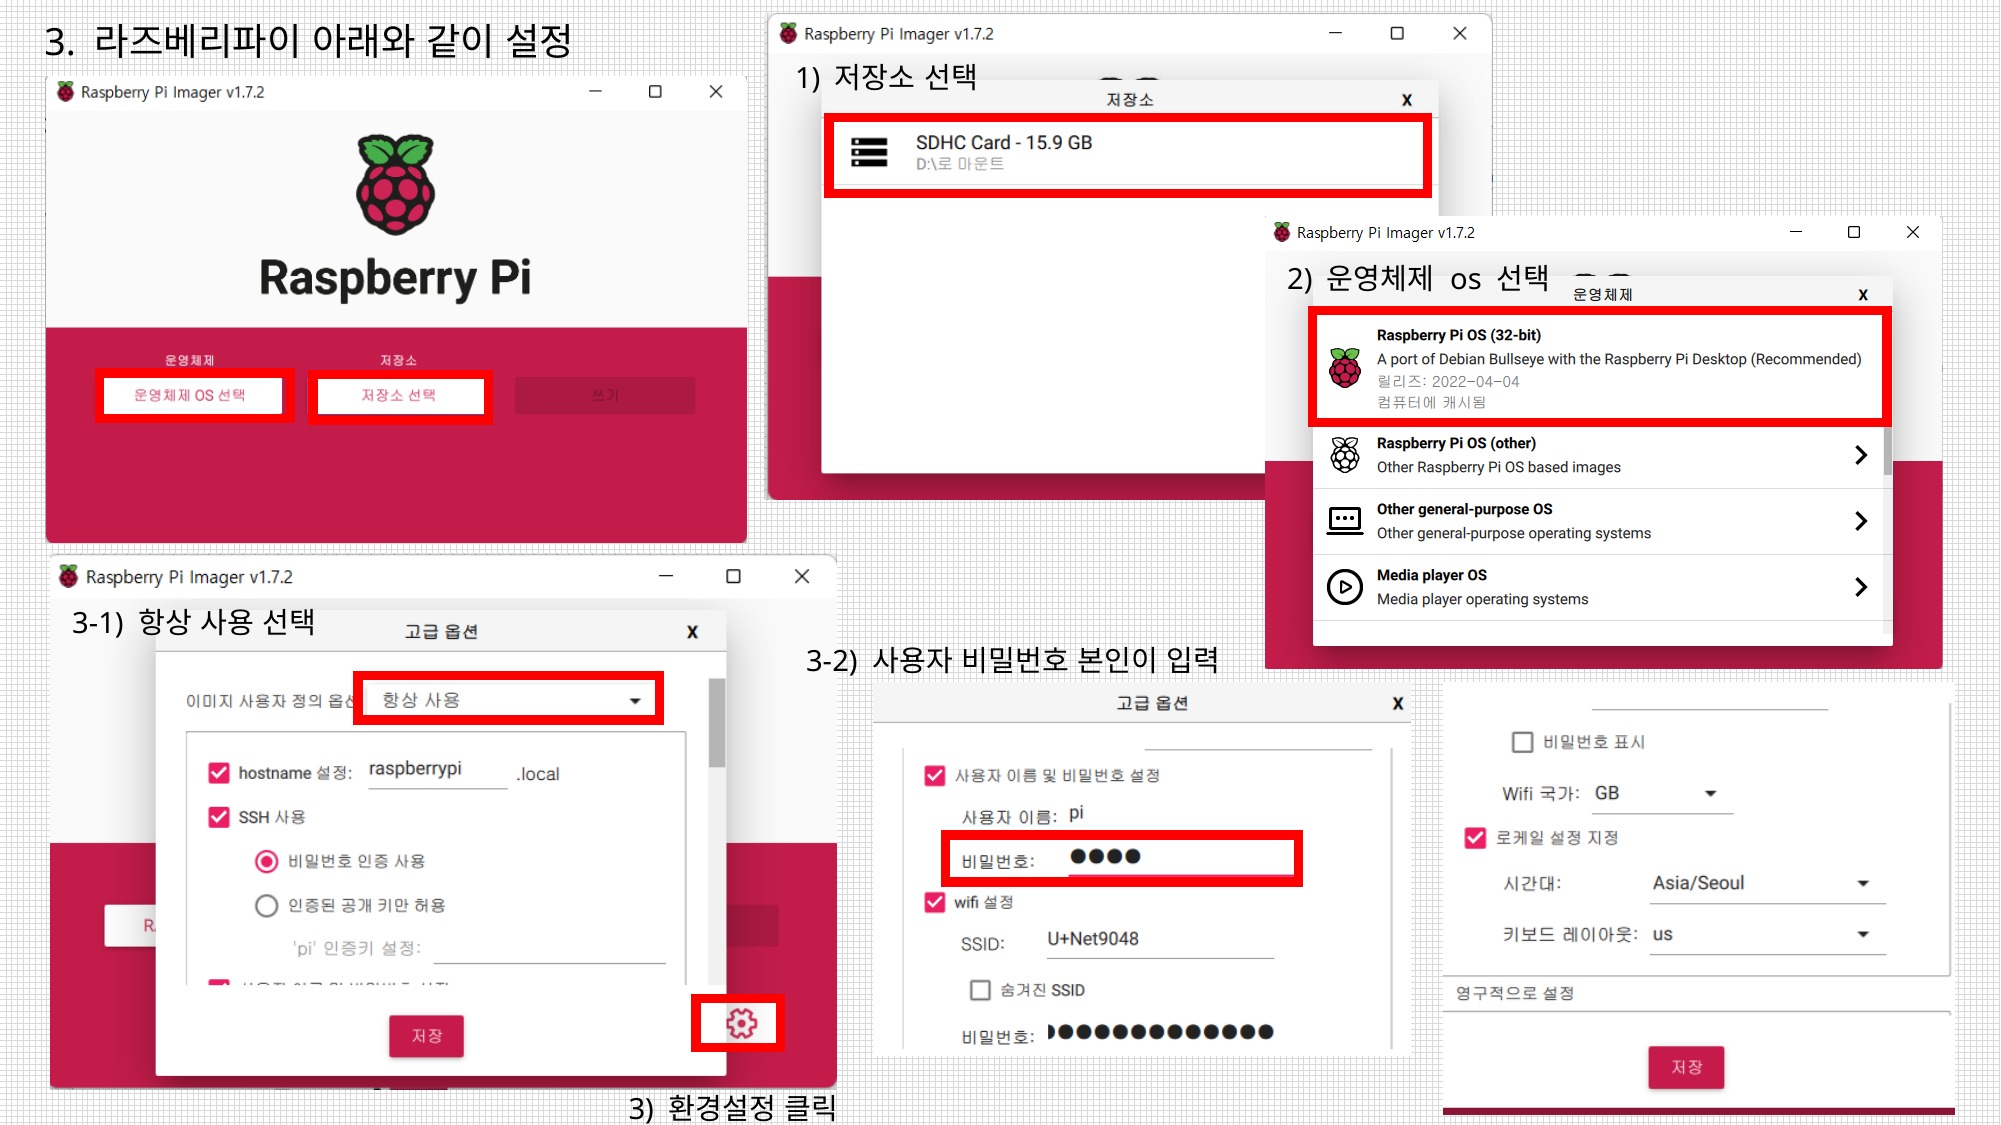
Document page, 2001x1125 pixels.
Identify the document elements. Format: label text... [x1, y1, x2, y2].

picture [764, 13, 1943, 669]
text_box 3-2) 사용자 비밀번호 본인이 입력 [837, 635, 1291, 685]
picture [45, 76, 747, 544]
picture [1443, 682, 1955, 1115]
text_box 3) 환경설정 클릭 [613, 1083, 912, 1125]
picture [50, 553, 837, 1090]
picture [873, 682, 1411, 1056]
text_box 3. 라즈베리파이 아래와 같이 설정 [29, 10, 1600, 71]
